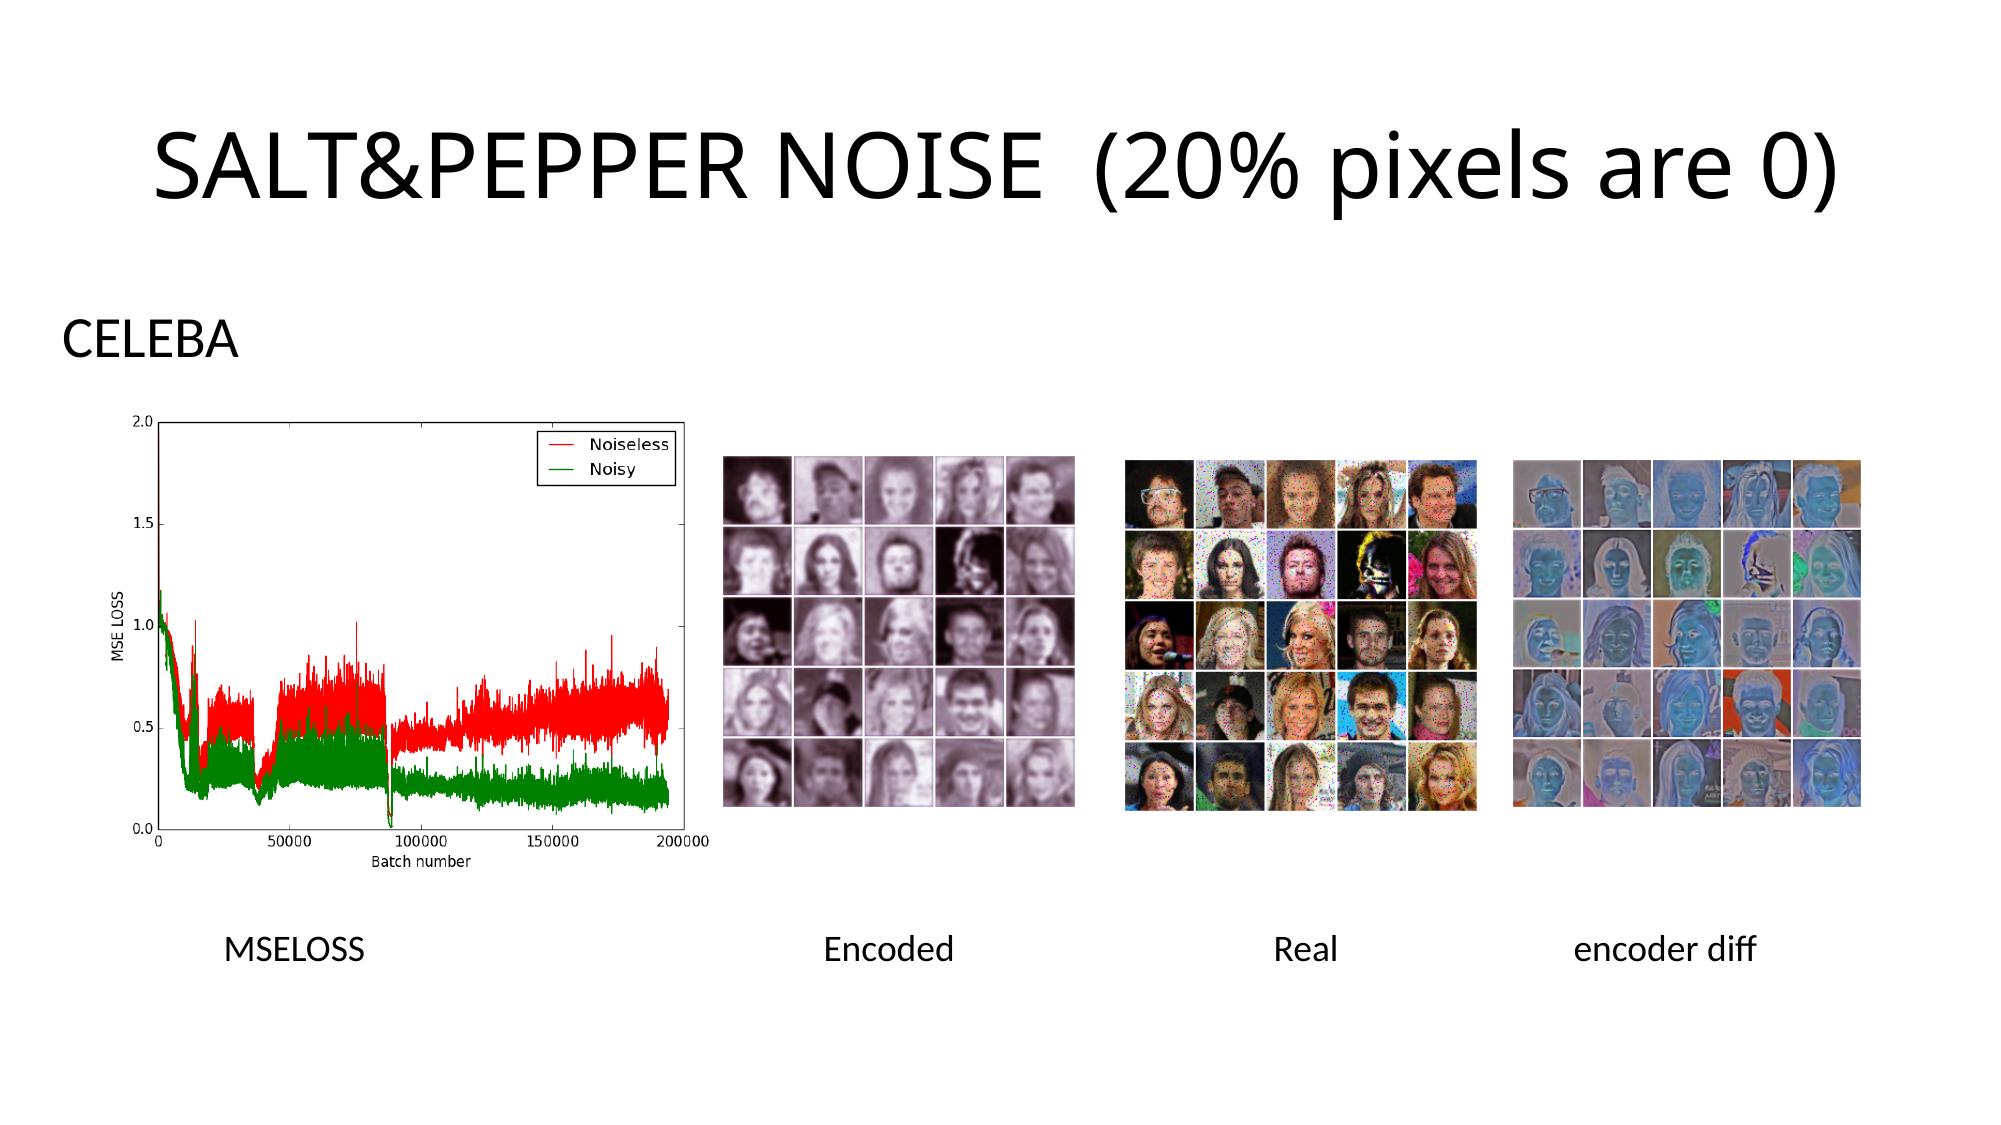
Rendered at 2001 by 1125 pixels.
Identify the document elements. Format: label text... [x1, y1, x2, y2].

picture [1123, 458, 1479, 813]
list CELEBA [47, 299, 1953, 1014]
text_box MSELOSS Encoded Real encoder diff [208, 916, 1875, 976]
picture [73, 371, 1077, 880]
picture [1511, 458, 1863, 809]
title SALT&PEPPER NOISE (20% pixels are 0) [137, 59, 1863, 278]
